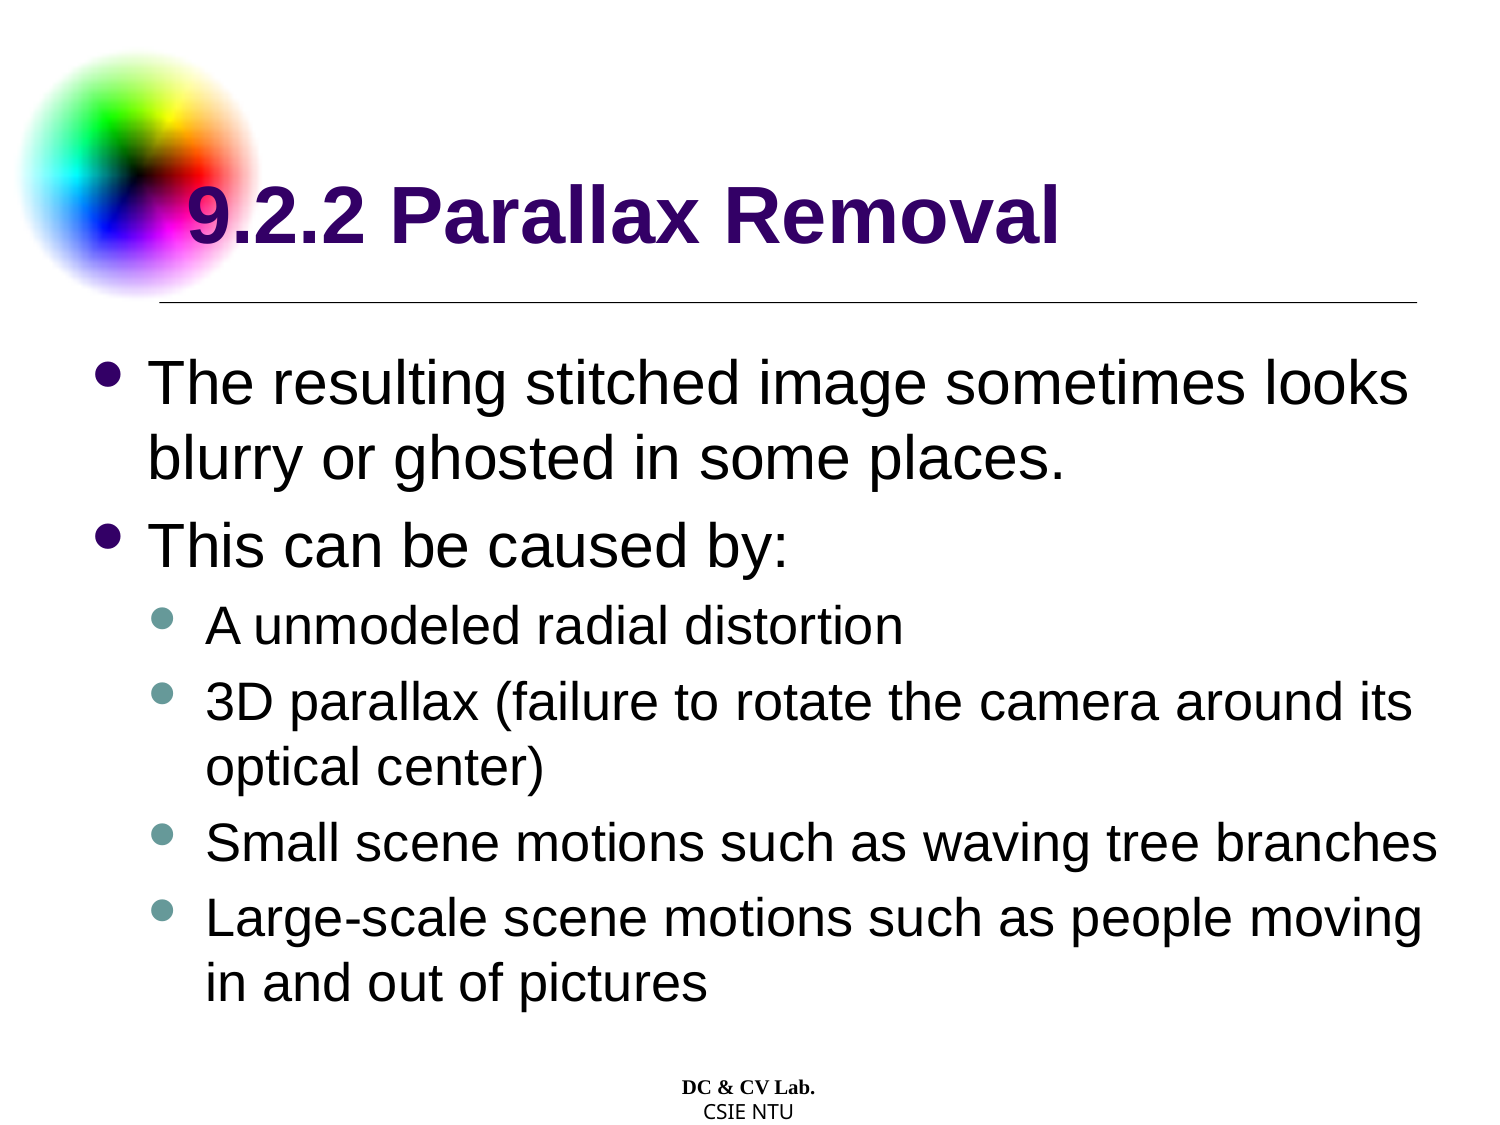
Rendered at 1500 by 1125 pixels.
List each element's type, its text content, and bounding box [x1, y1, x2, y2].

picture [0, 42, 272, 318]
title 9.2.2 Parallax Removal [171, 54, 1500, 268]
footer DC & CV Lab. CSIE NTU [511, 1066, 987, 1125]
list The resulting stitched image sometimes looks blurry or ghosted in some places. This can be caused by: A unmodeled radial distortion 3D parallax (failure to rotate the camera around its optical center) Small scene motions such as waving tree branches Large-scale scene motions such as people moving in and out of pictures [76, 334, 1483, 1059]
